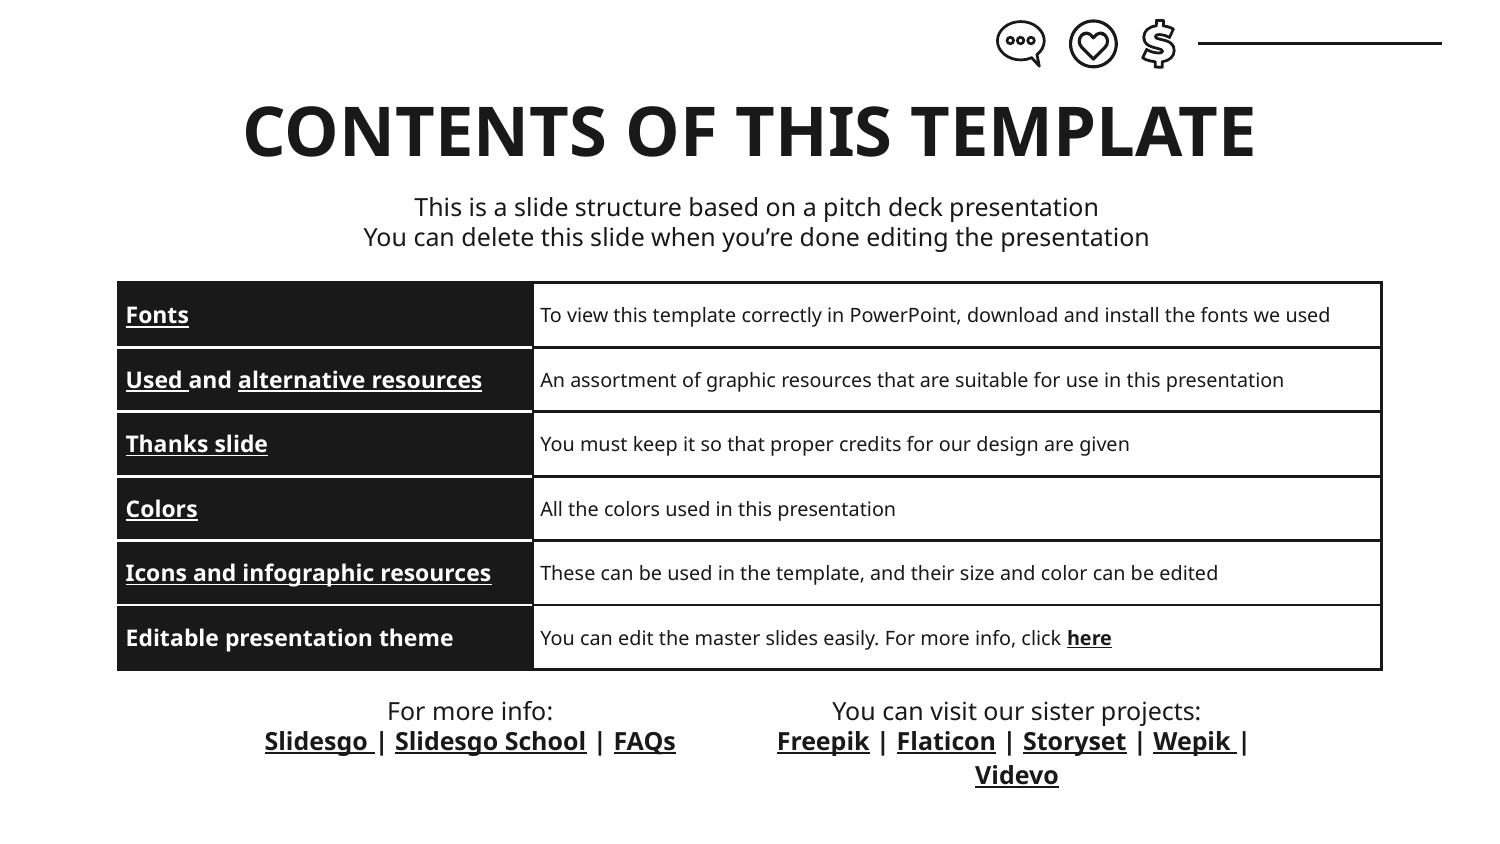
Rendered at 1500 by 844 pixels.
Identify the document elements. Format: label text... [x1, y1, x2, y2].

table_cell You can edit the master slides easily. For more info, click here [534, 606, 1380, 668]
table_header Fonts [119, 284, 532, 346]
table_cell Thanks slide [119, 413, 532, 475]
table_header To view this template correctly in PowerPoint, download and install the fonts we used [534, 284, 1380, 346]
table_cell An assortment of graphic resources that are suitable for use in this presentation [534, 349, 1380, 410]
text_box For more info: Slidesgo | Slidesgo School | FAQs [190, 680, 725, 757]
table_cell These can be used in the template, and their size and color can be edited [534, 542, 1380, 604]
text_box You can visit our sister projects: Freepik | Flaticon | Storyset | Wepik | Videvo [725, 680, 1310, 757]
table_cell Colors [119, 478, 532, 539]
table_cell Used and alternative resources [119, 349, 532, 410]
table_cell You must keep it so that proper credits for our design are given [534, 413, 1380, 475]
table_cell Editable presentation theme [119, 606, 532, 668]
text_box This is a slide structure based on a pitch deck presentation You can delete this slide when you’re done editing the presentation [118, 176, 1382, 256]
table_cell Icons and infographic resources [119, 542, 532, 604]
title CONTENTS OF THIS TEMPLATE [118, 72, 1382, 167]
table_cell All the colors used in this presentation [534, 478, 1380, 539]
